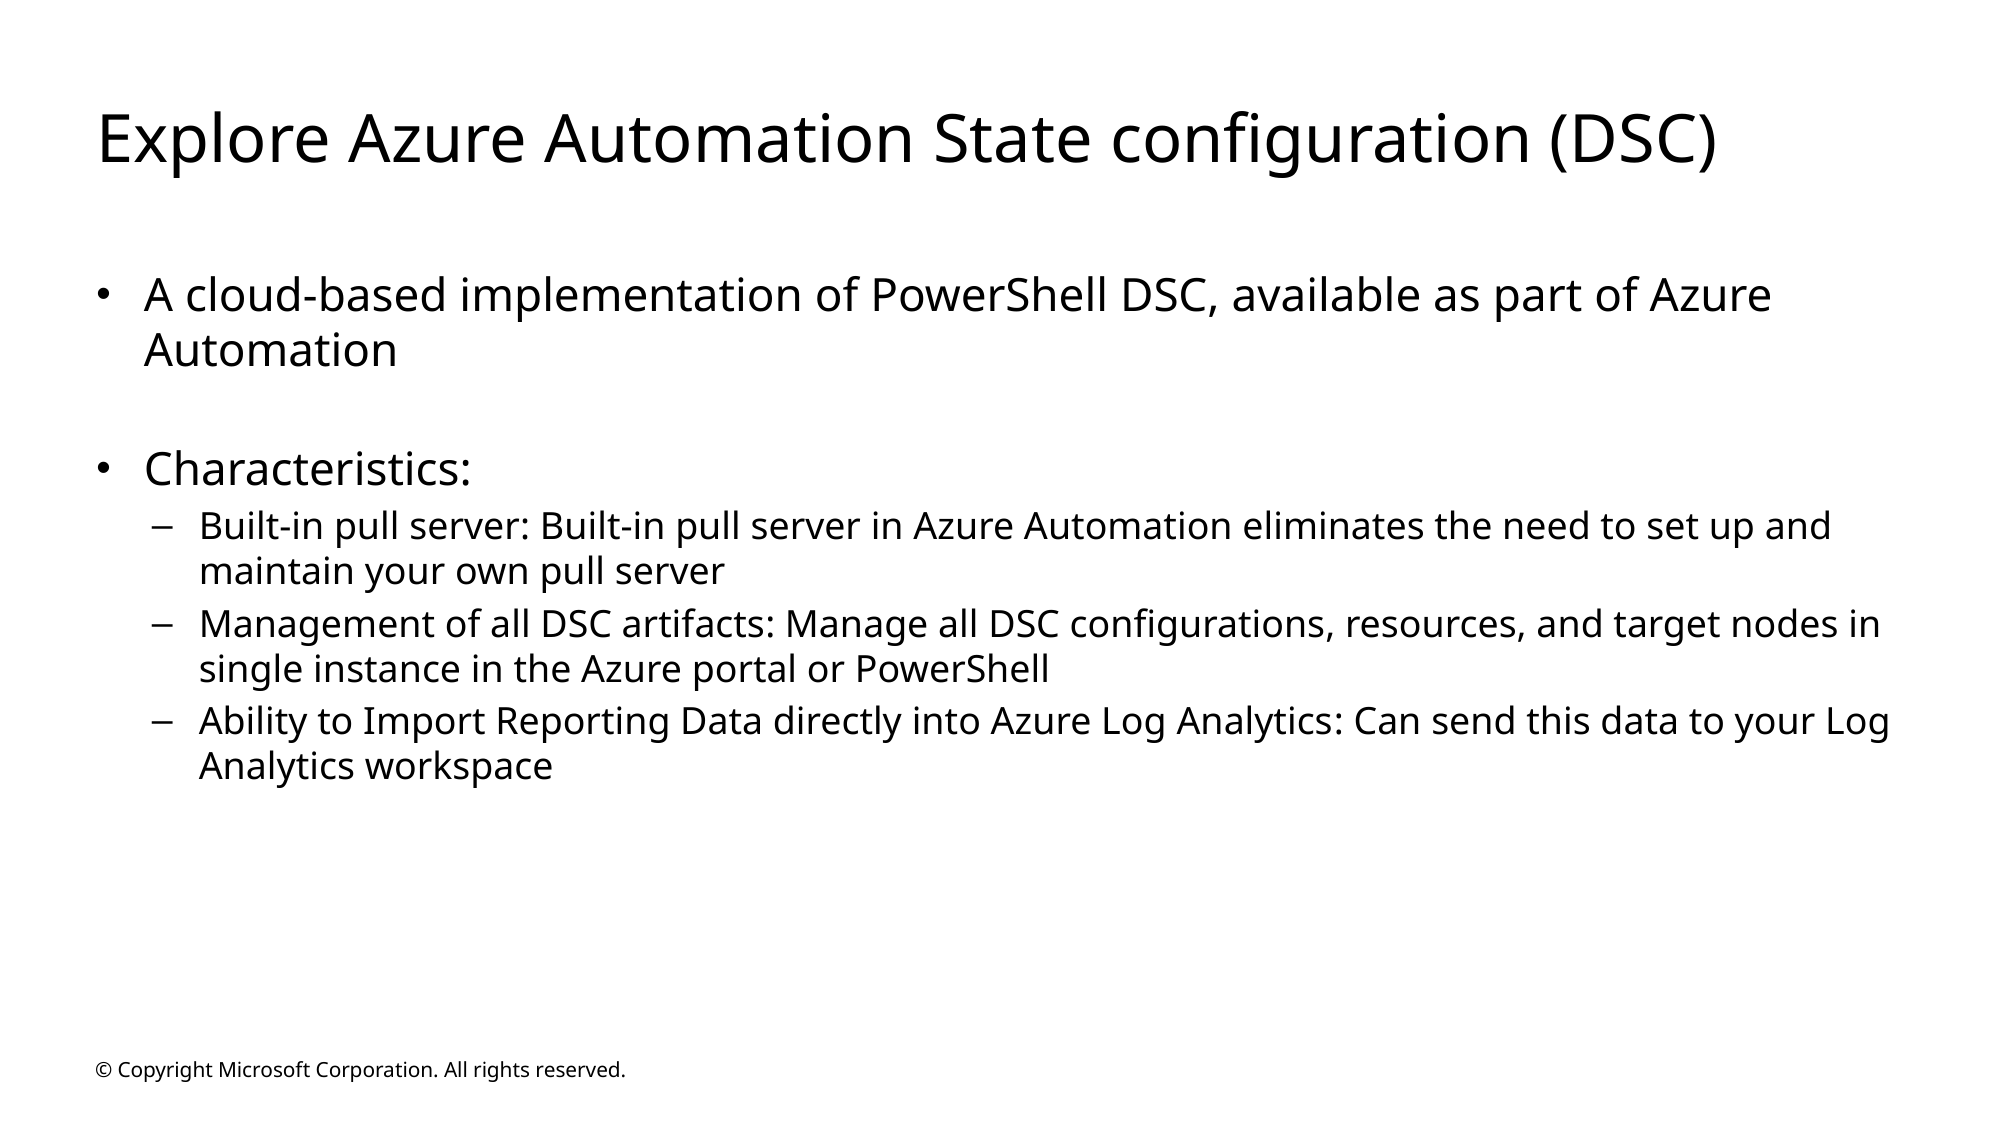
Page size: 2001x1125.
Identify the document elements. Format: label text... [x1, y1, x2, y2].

list A cloud-based implementation of PowerShell DSC, available as part of Azure Automation Characteristics: Built-in pull server: Built-in pull server in Azure Automation eliminates the need to set up and maintain your own pull server Management of all DSC artifacts: Manage all DSC configurations, resources, and target nodes in single instance in the Azure portal or PowerShell Ability to Import Reporting Data directly into Azure Log Analytics: Can send this data to your Log Analytics workspace [96, 265, 1904, 799]
title Explore Azure Automation State configuration (DSC) [96, 96, 1904, 177]
